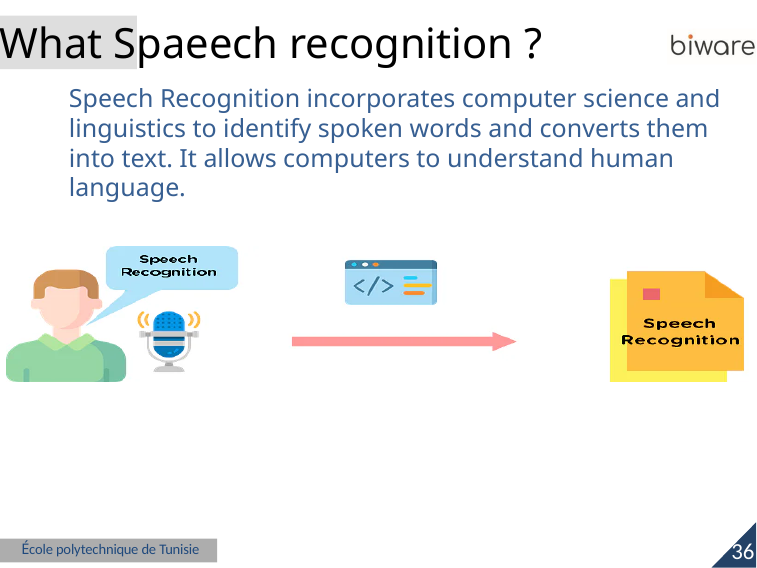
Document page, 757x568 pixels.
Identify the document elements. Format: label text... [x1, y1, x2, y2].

subtitle Speech Recognition incorporates computer science and linguistics to identify spoken words and converts them into text. It allows computers to understand human language. [68, 82, 729, 209]
title What Spaeech recognition ? [0, 17, 662, 68]
slide_number 36 [728, 548, 757, 568]
picture [667, 0, 756, 90]
footer École polytechnique de Tunisie [0, 543, 353, 568]
picture [5, 246, 757, 382]
